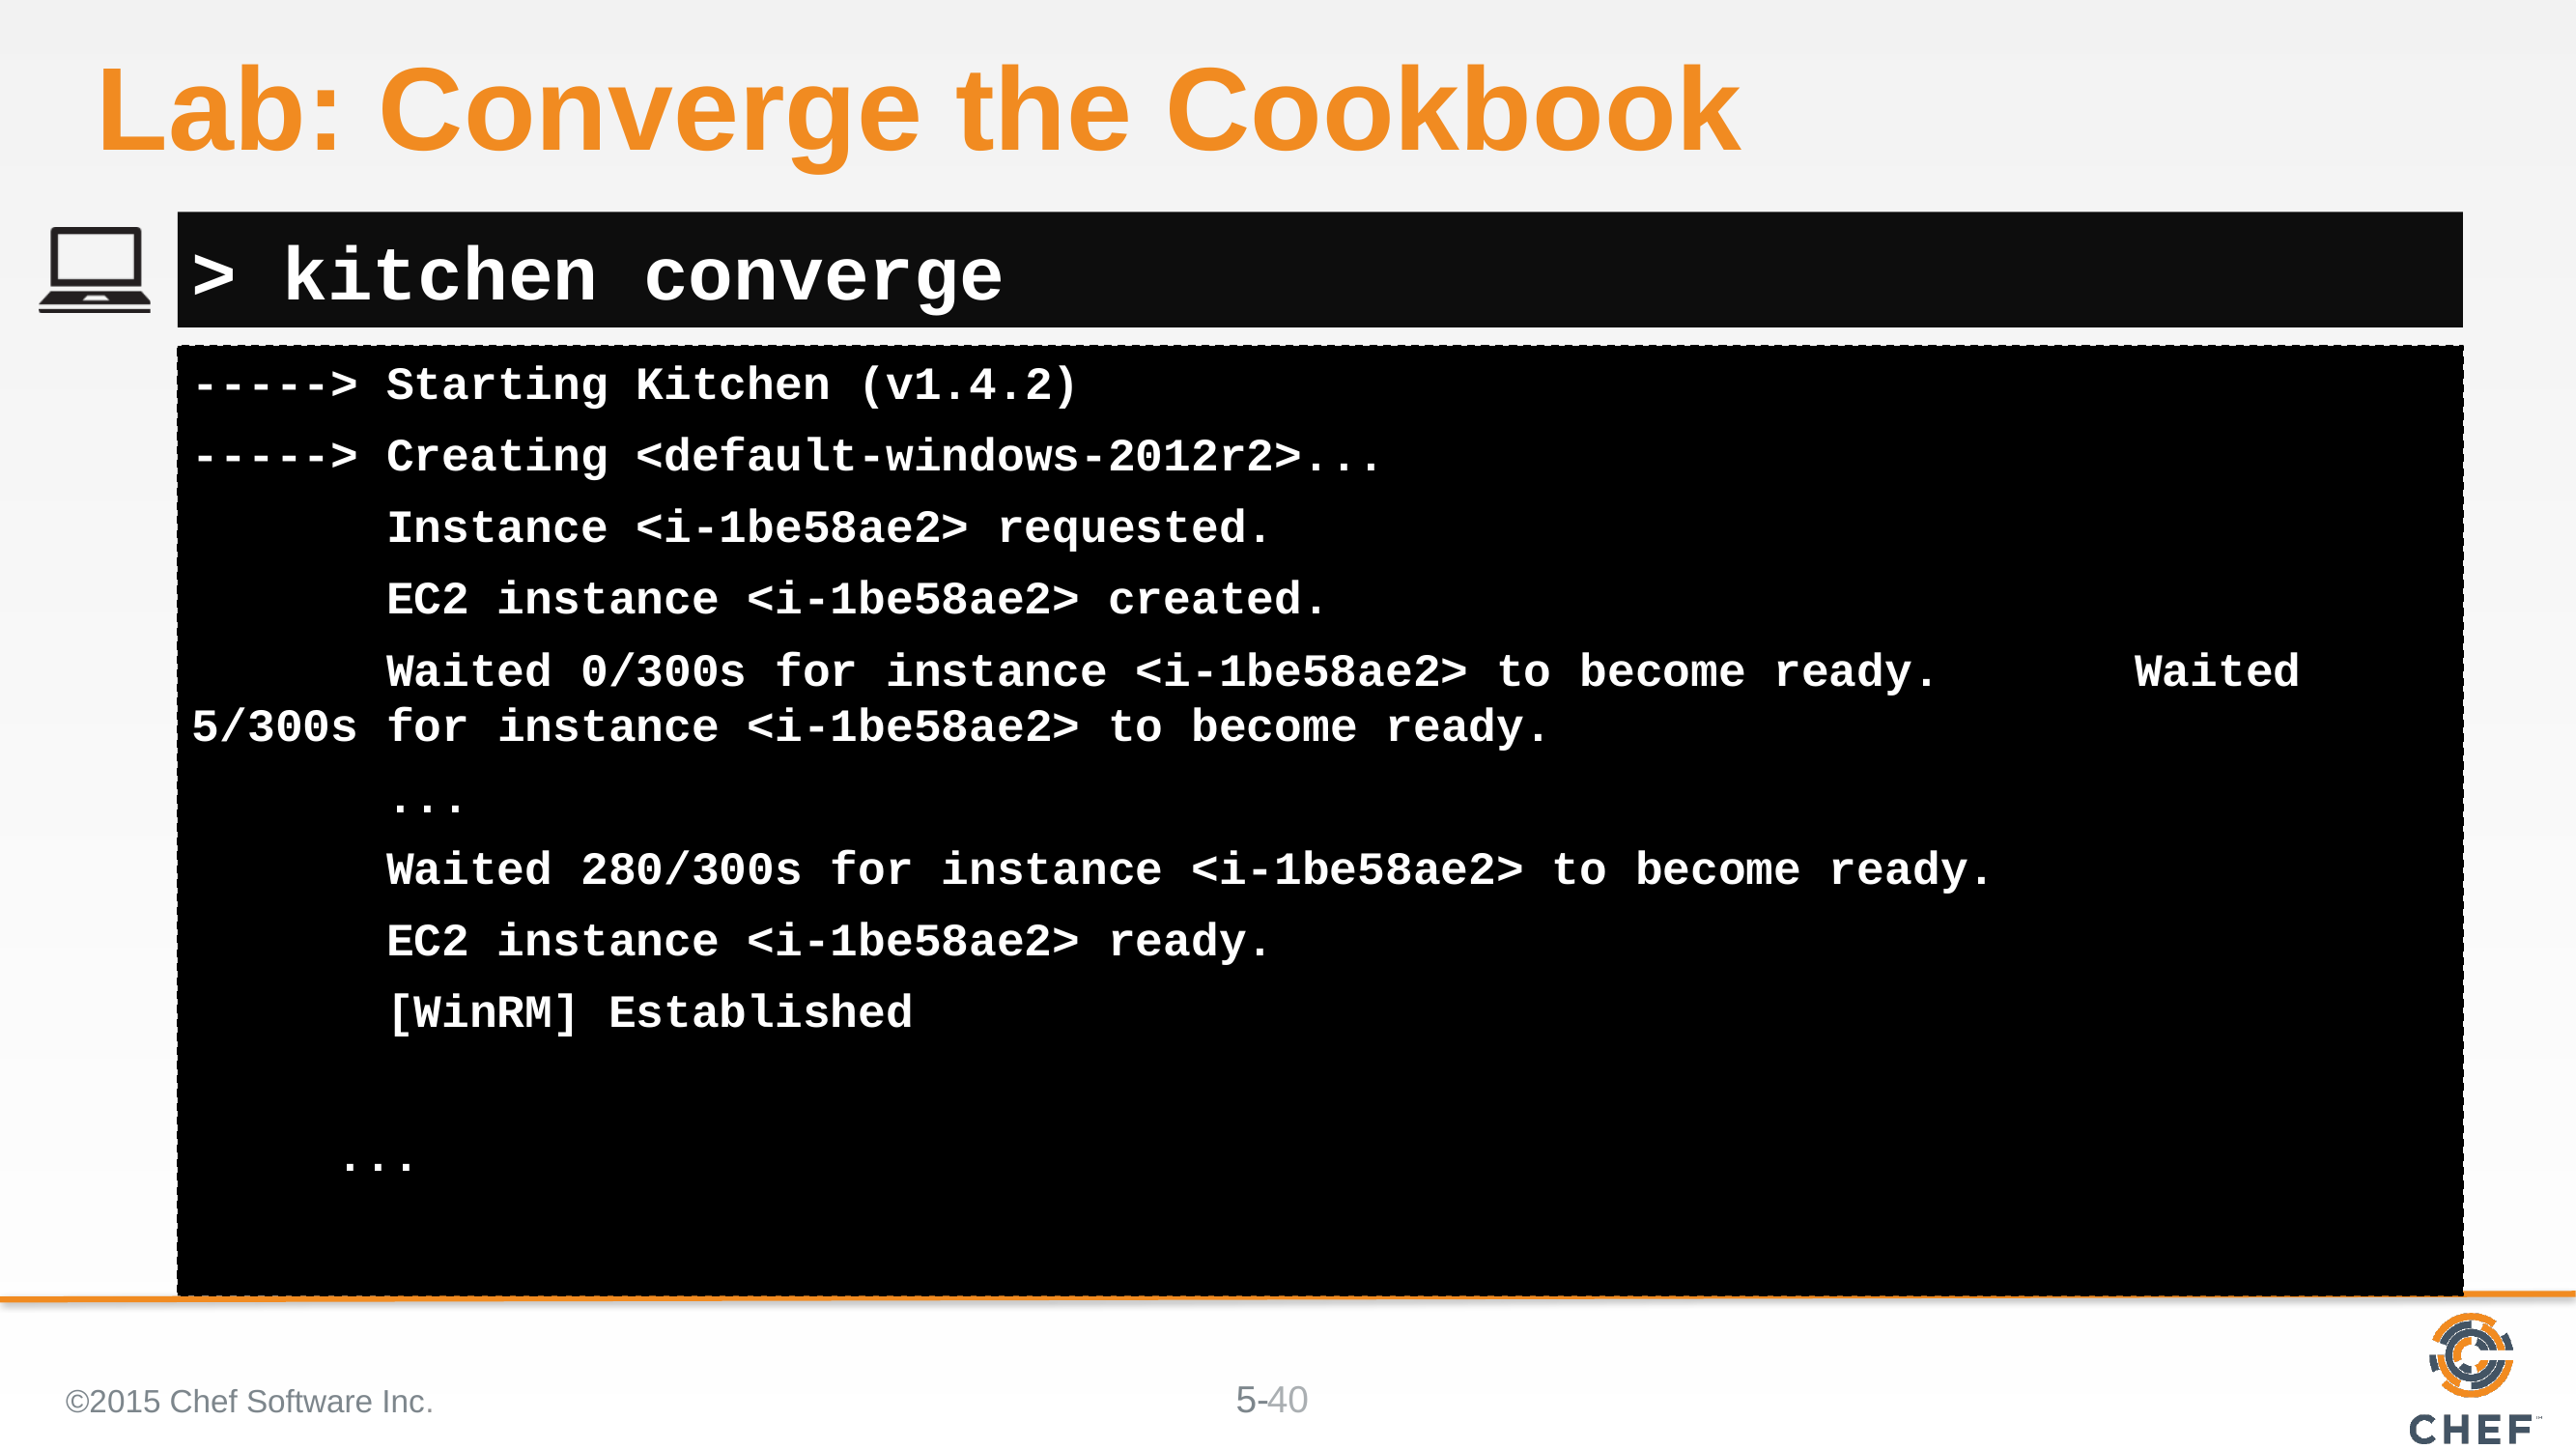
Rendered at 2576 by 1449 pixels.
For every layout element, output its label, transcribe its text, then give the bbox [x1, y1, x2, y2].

title Lab: Converge the Cookbook [96, 48, 2463, 180]
slide_number 40 [998, 1359, 1578, 1437]
picture [2399, 1297, 2550, 1449]
list > kitchen converge [177, 212, 2463, 327]
list -----> Starting Kitchen (v1.4.2) -----> Creating <default-windows-2012r2>... Instance <i-1be58ae2> requested. EC2 instance <i-1be58ae2> created. Waited 0/300s for instance <i-1be58ae2> to become ready. Waited 5/300s for instance <i-1be58ae2> to become ready. ... Waited 280/300s for instance <i-1be58ae2> to become ready. EC2 instance <i-1be58ae2> ready. [WinRM] Established ... [177, 345, 2464, 1296]
footer ©2015 Chef Software Inc. [51, 1359, 952, 1440]
